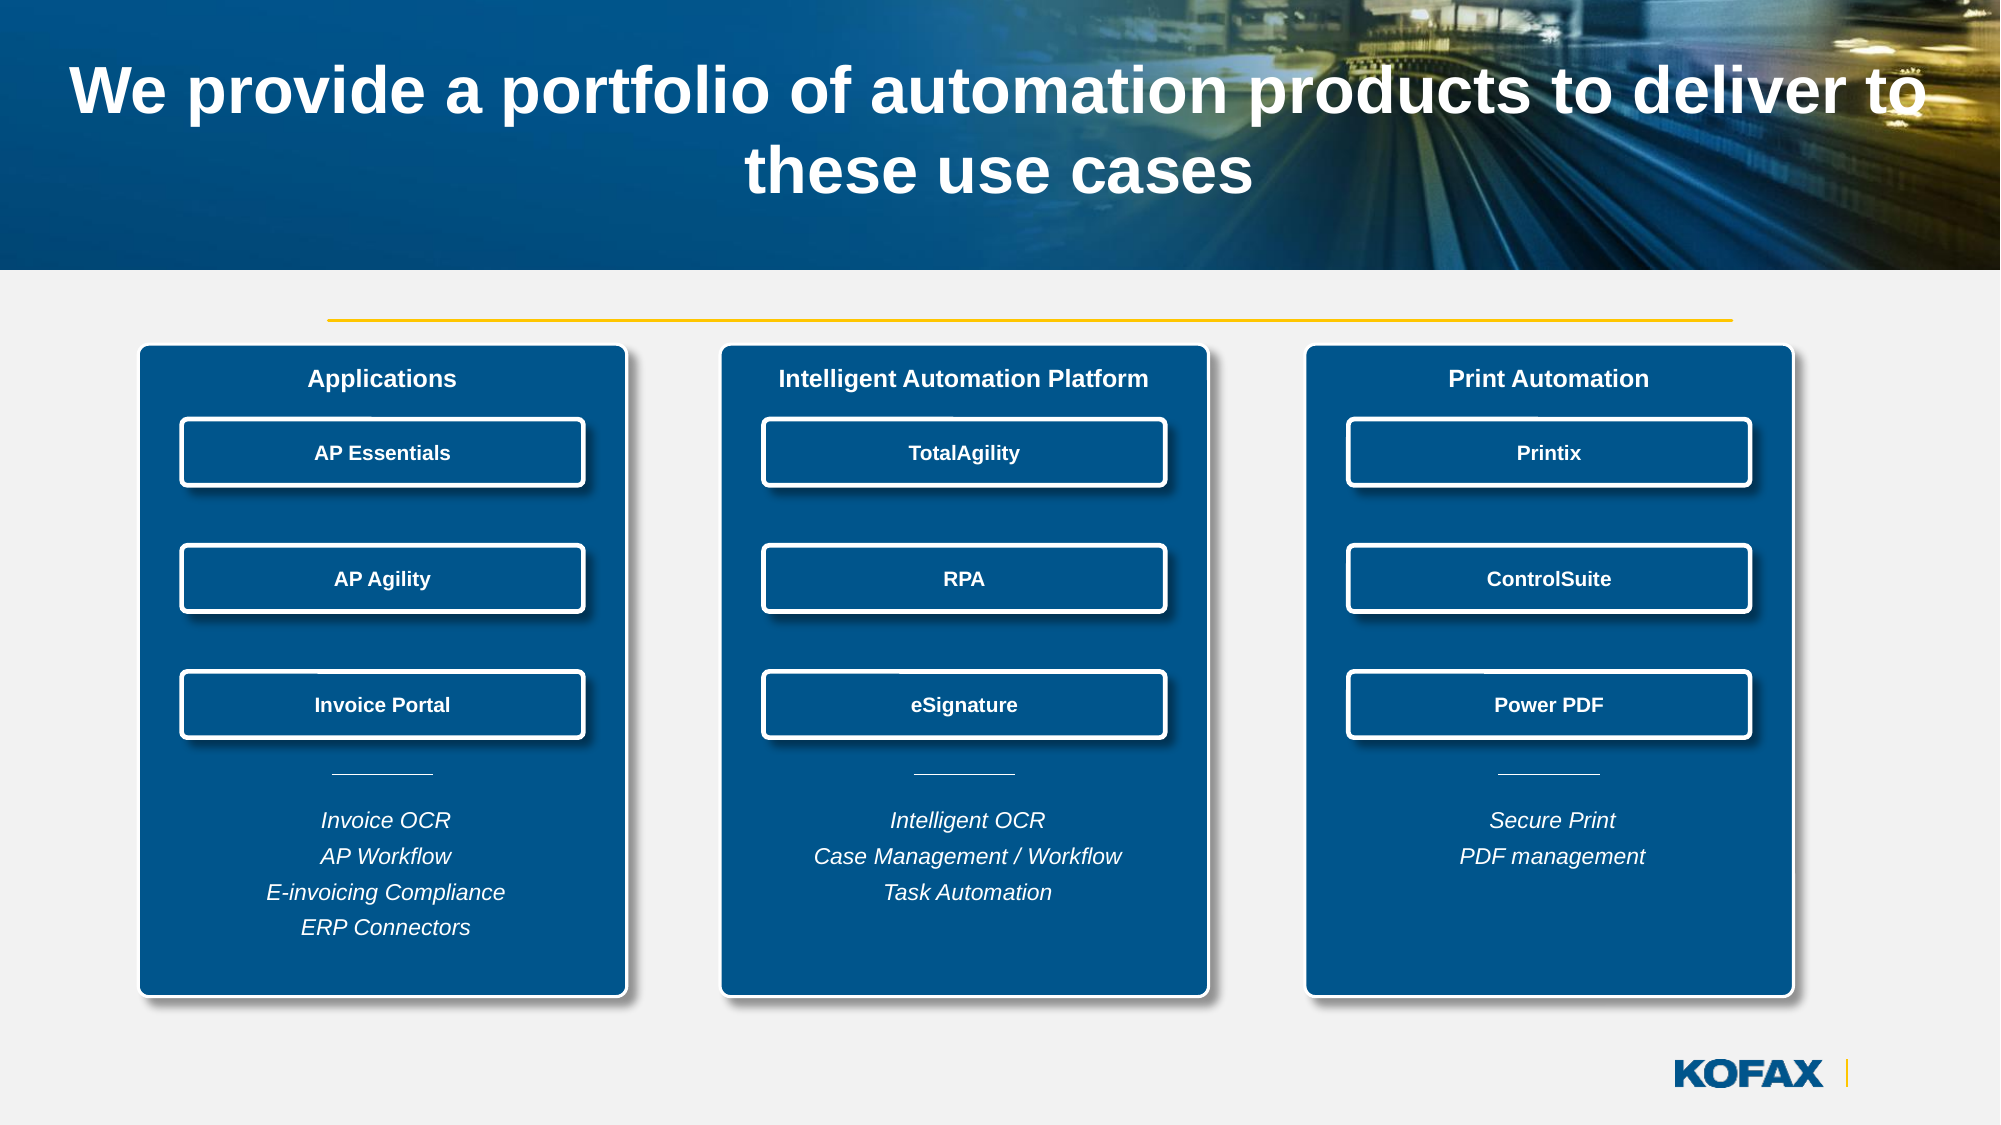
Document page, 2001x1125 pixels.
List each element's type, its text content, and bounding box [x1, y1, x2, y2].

text_box Invoice Portal [180, 670, 585, 739]
text_box AP Essentials [180, 418, 585, 487]
text_box Secure Print PDF management [1334, 798, 1771, 877]
text_box Intelligent Automation Platform [718, 343, 1210, 998]
text_box RPA [762, 544, 1167, 613]
picture [0, 0, 2000, 39]
text_box TotalAgility [762, 418, 1167, 487]
text_box Invoice OCR AP Workflow E-invoicing Compliance ERP Connectors [167, 798, 605, 948]
text_box Print Automation [1303, 343, 1795, 998]
text_box ControlSuite [1347, 544, 1752, 613]
picture [0, 142, 2000, 270]
text_box Power PDF [1347, 670, 1752, 739]
text_box We provide a portfolio of automation products to deliver to these use cases [0, 39, 2000, 142]
picture [1675, 1059, 1824, 1088]
text_box Printix [1347, 418, 1752, 487]
text_box Intelligent OCR Case Management / Workflow Task Automation [749, 798, 1187, 912]
text_box AP Agility [180, 544, 585, 613]
text_box eSignature [762, 670, 1167, 739]
text_box Applications [137, 343, 628, 998]
